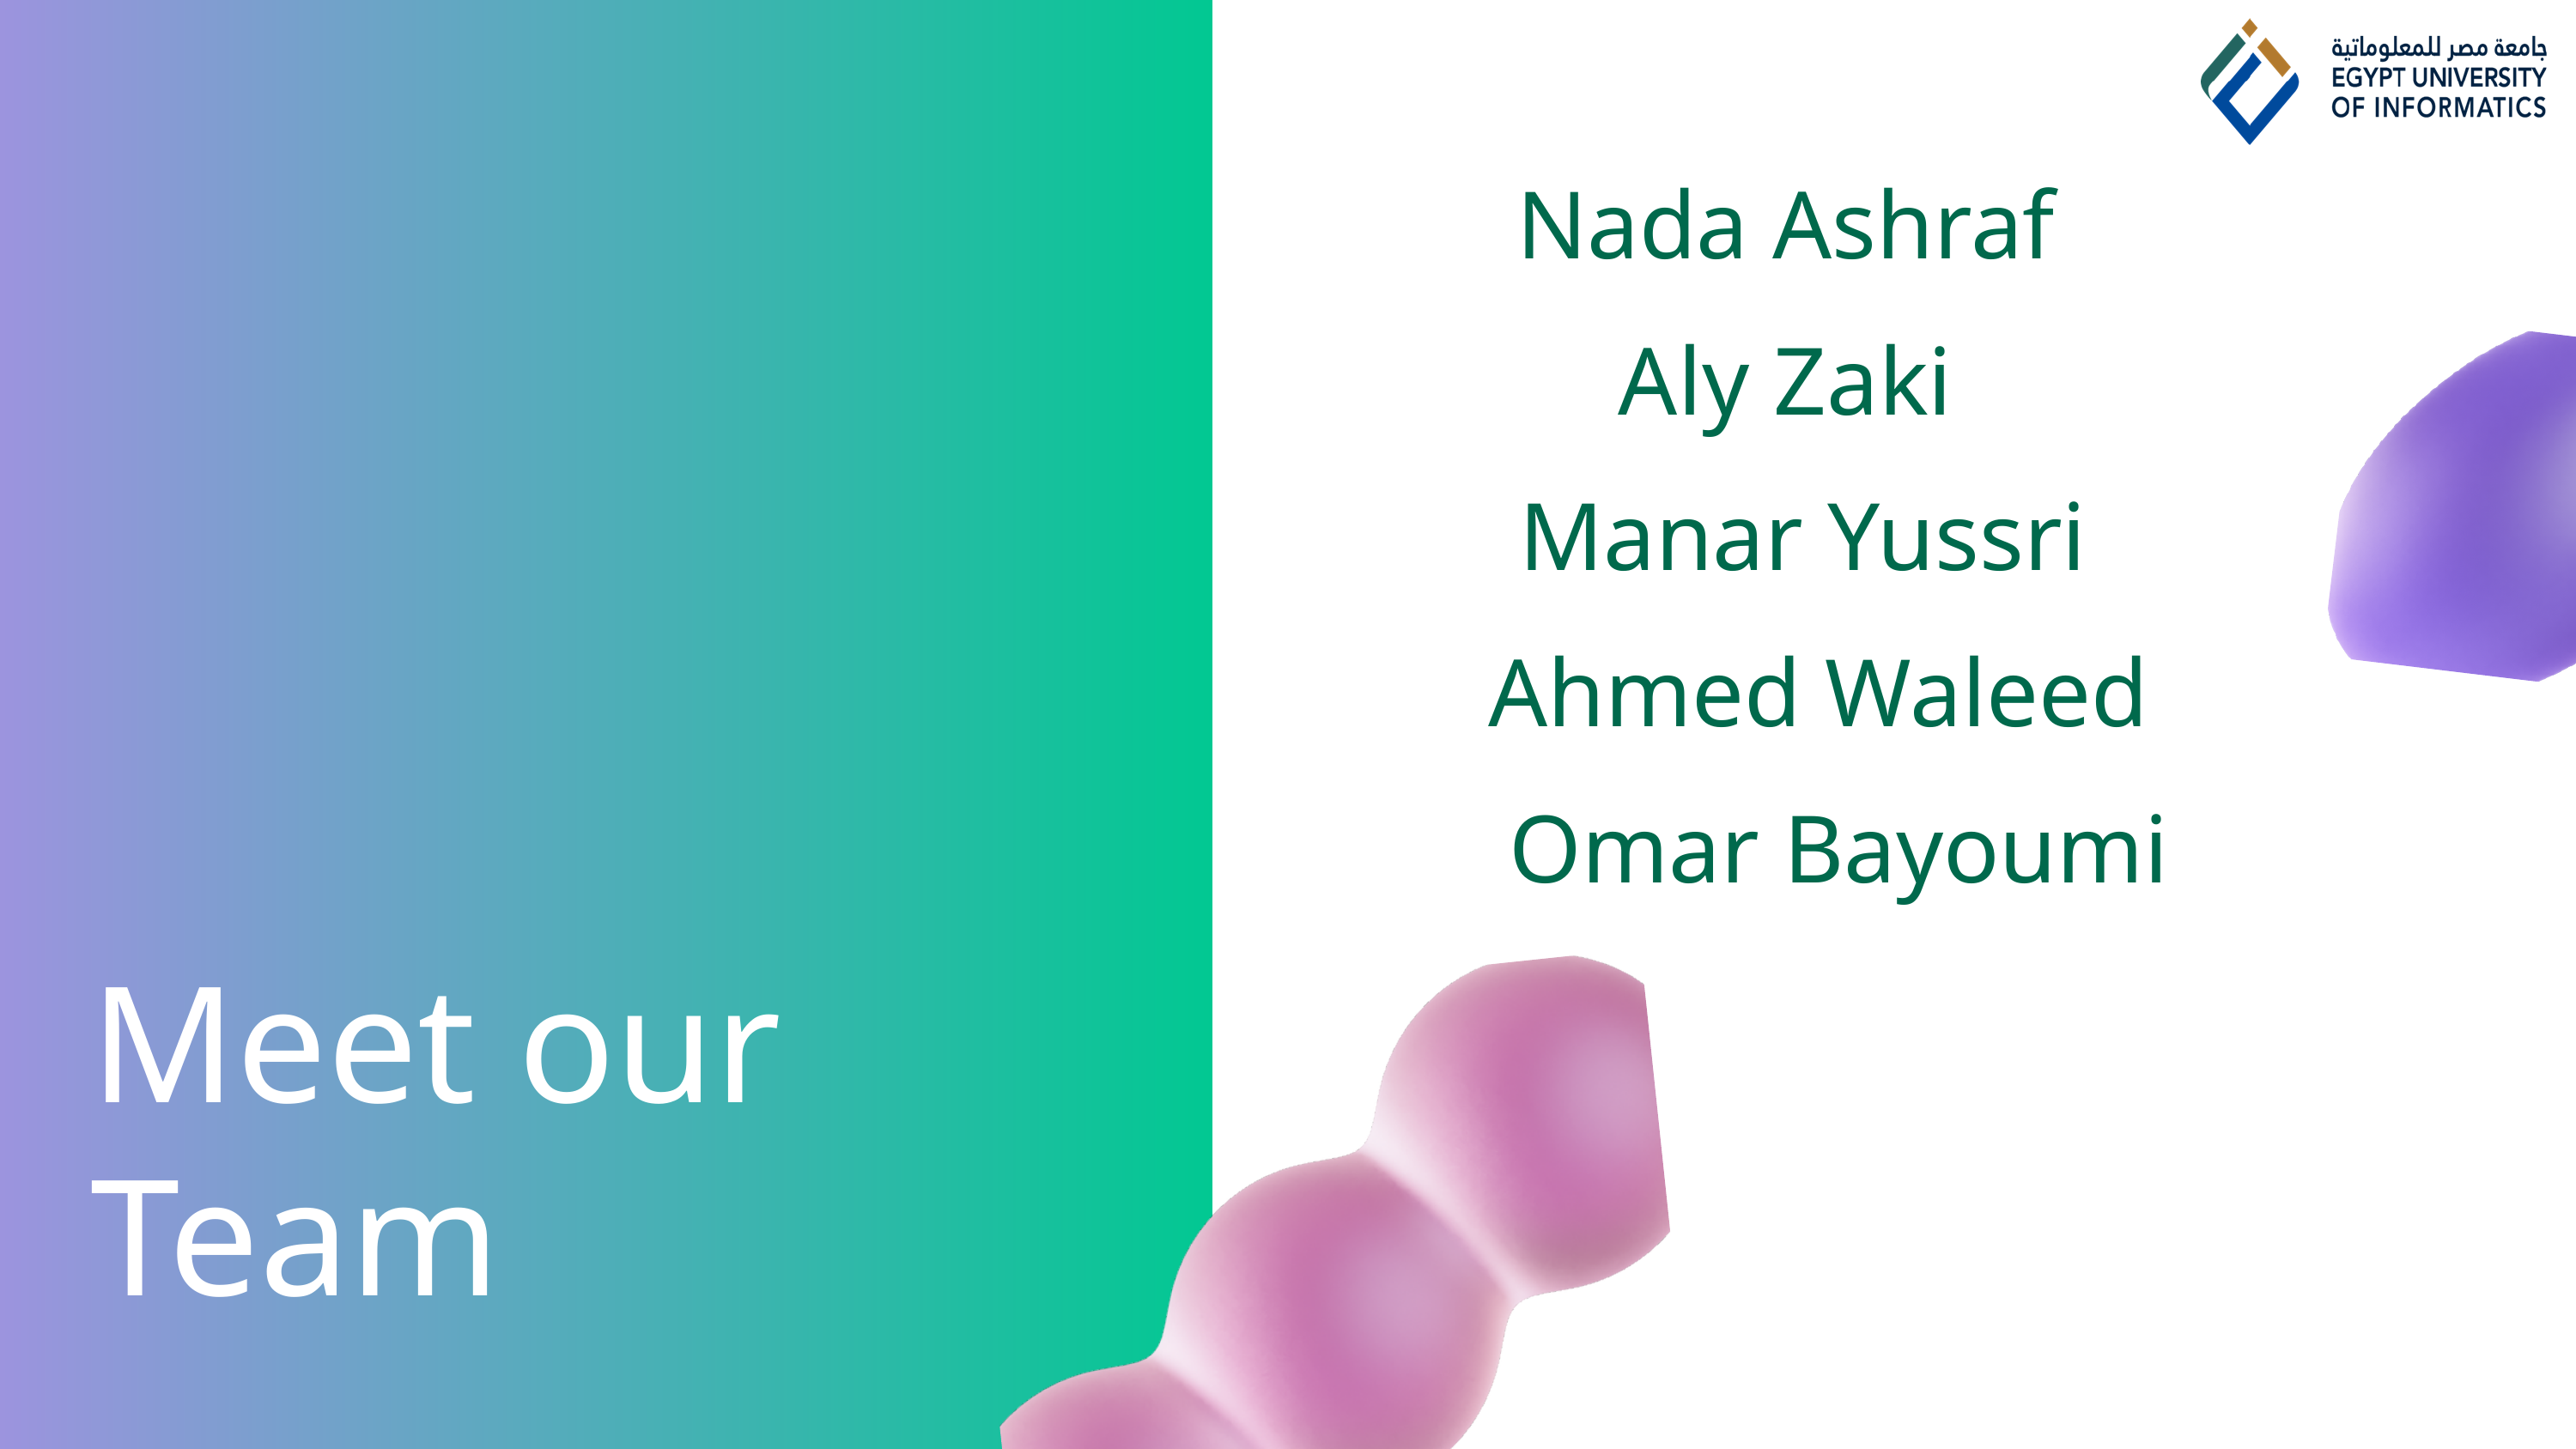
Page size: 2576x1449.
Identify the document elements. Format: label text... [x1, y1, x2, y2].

text_box [0, 0, 1213, 1449]
text_box Omar Bayoumi [1434, 771, 2244, 902]
text_box [2322, 311, 2576, 687]
text_box Nada Ashraf [1506, 147, 2065, 278]
text_box Meet our Team [90, 942, 996, 1329]
text_box [2201, 18, 2547, 145]
text_box Manar Yussri [1398, 458, 2208, 590]
text_box Ahmed Waleed [1413, 615, 2223, 745]
text_box [989, 948, 1693, 1449]
text_box Aly Zaki [1608, 303, 1963, 433]
